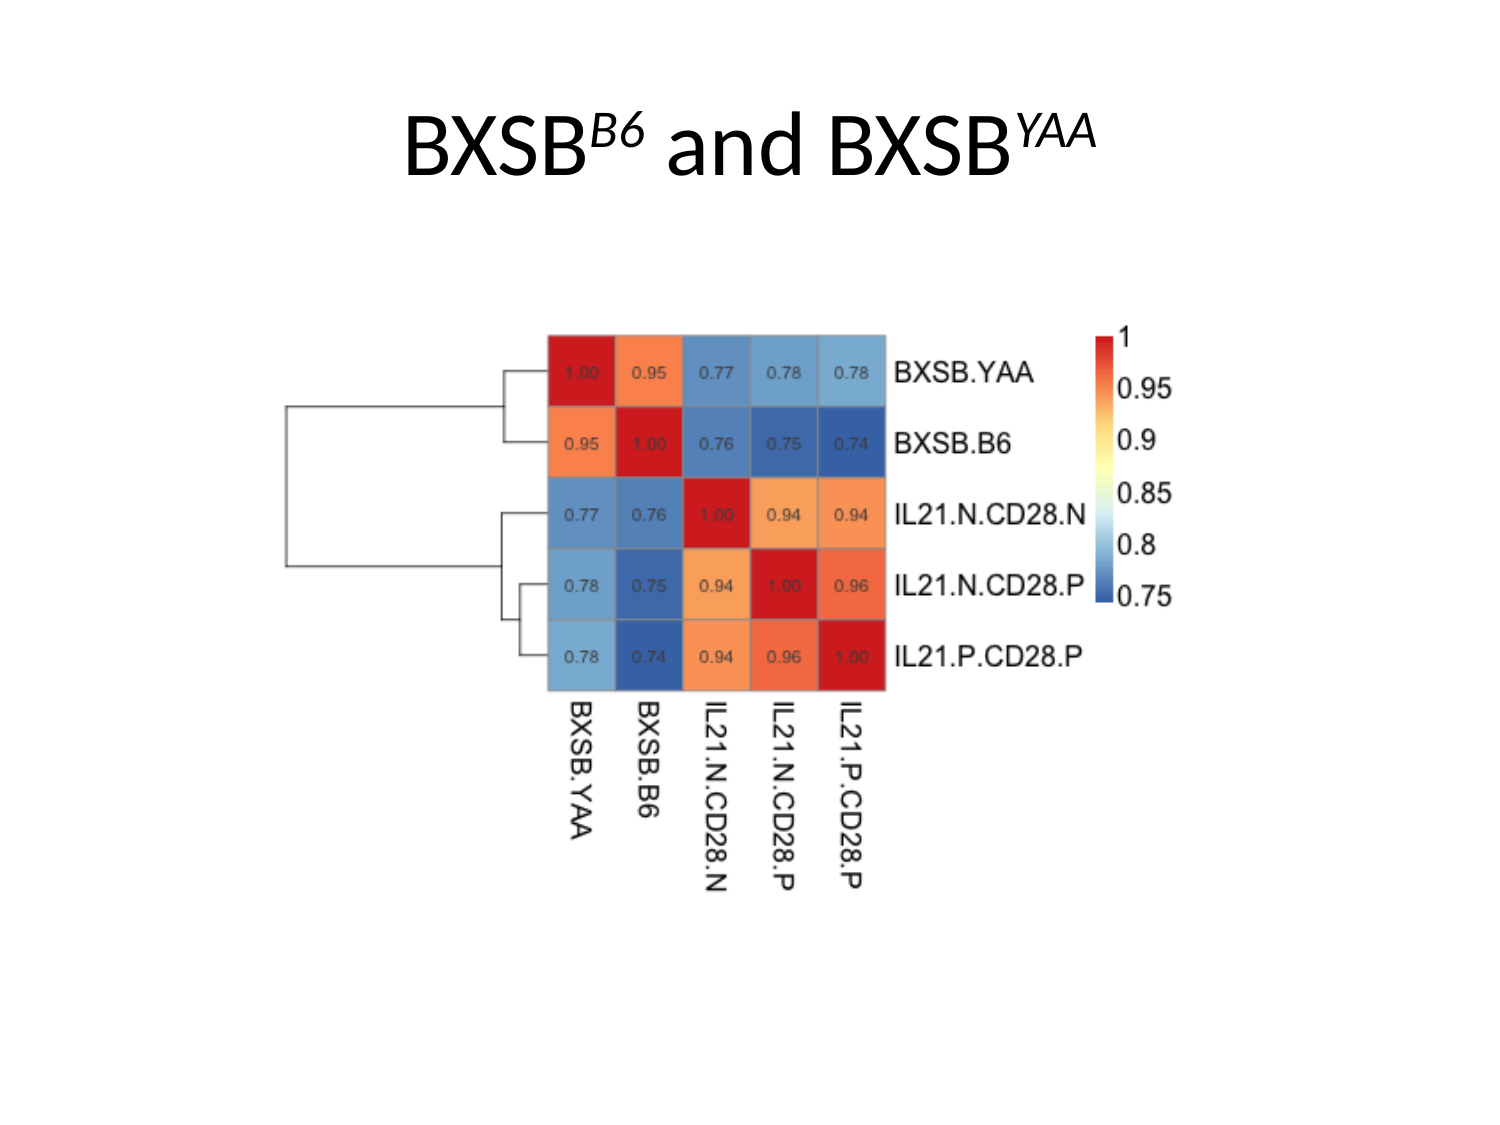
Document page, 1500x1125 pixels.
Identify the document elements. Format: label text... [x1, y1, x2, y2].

title BXSBB6 and BXSBYAA [75, 45, 1425, 233]
picture [243, 295, 1210, 932]
